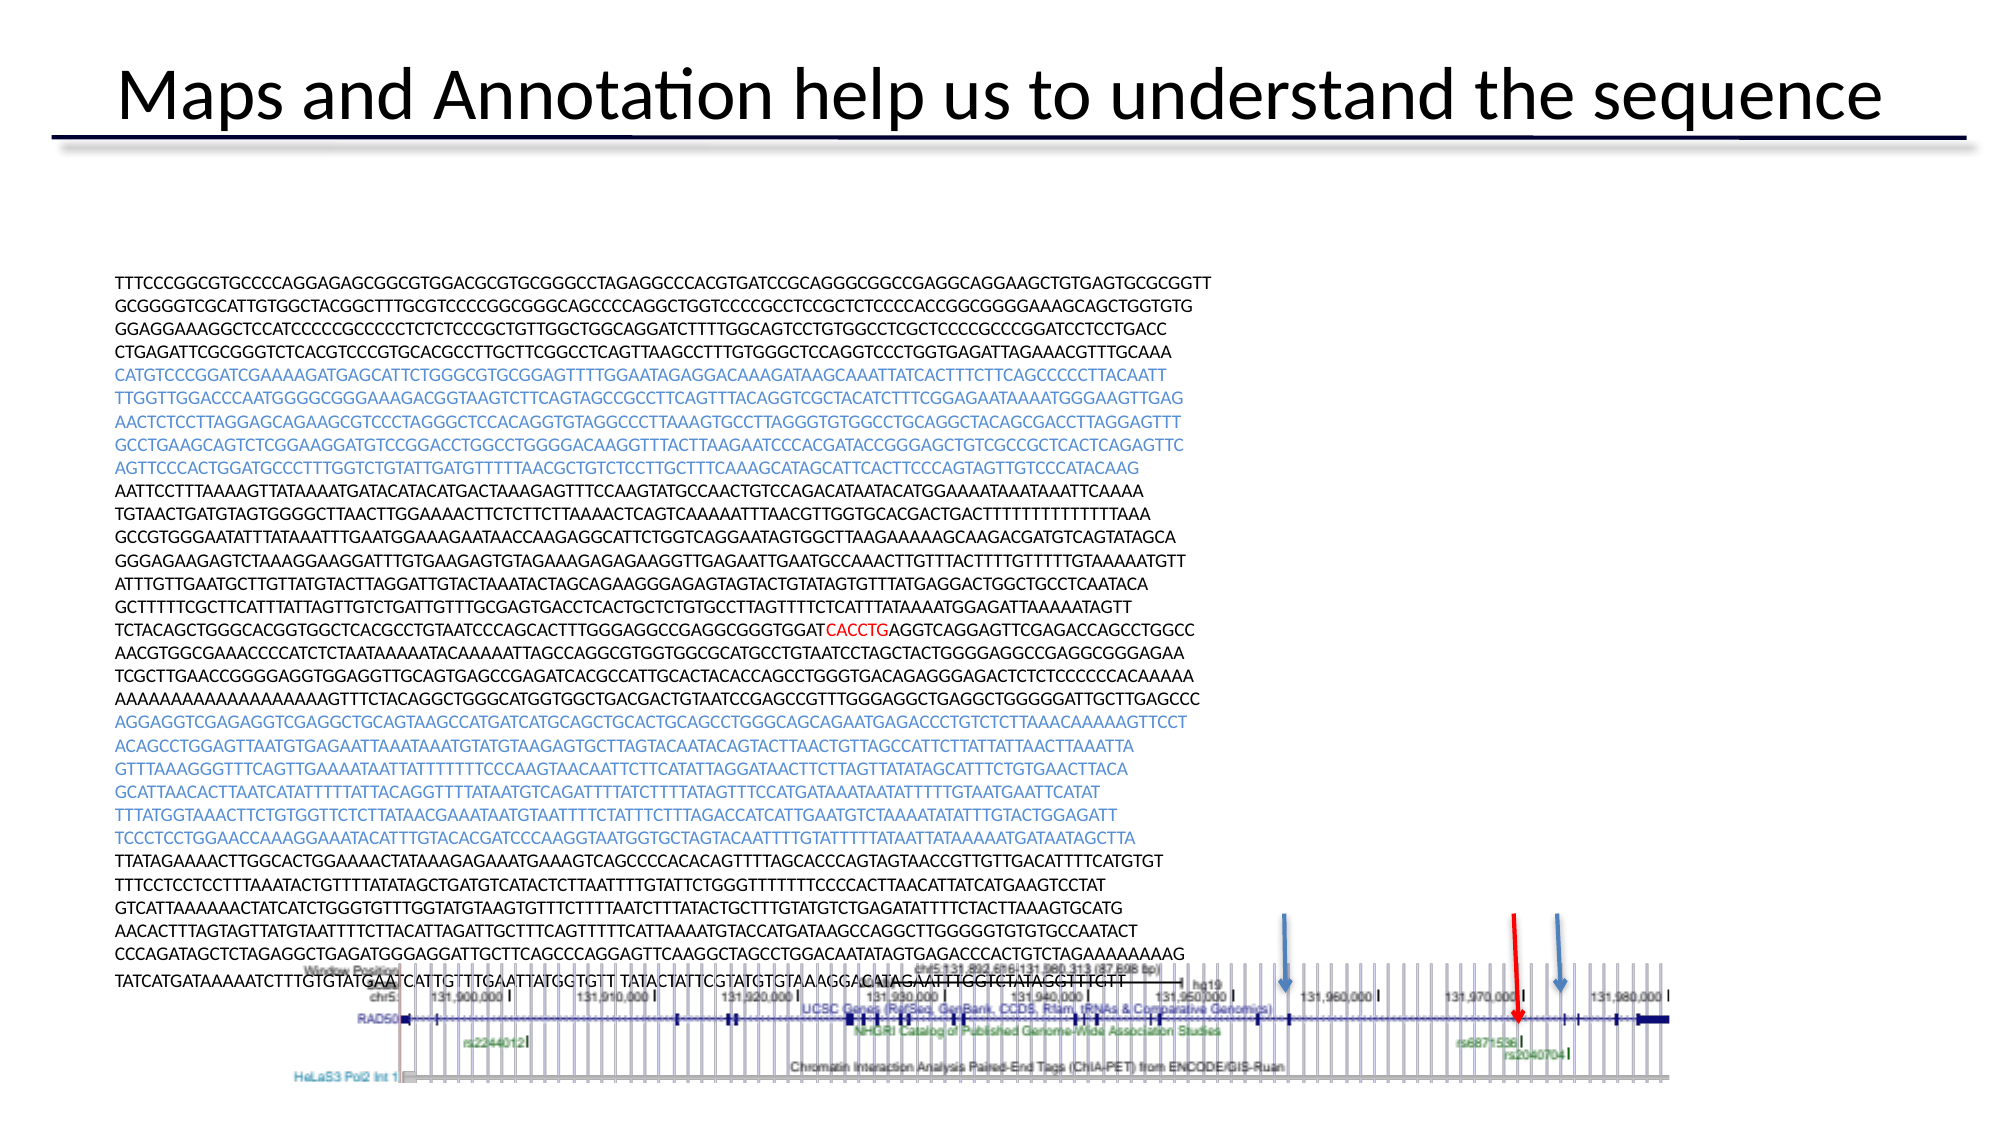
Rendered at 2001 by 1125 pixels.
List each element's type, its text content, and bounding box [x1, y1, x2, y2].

title Maps and Annotation help us to understand the sequence [99, 37, 1900, 225]
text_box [1556, 913, 1562, 994]
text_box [1513, 913, 1519, 1025]
list TTTCCCGGCGTGCCCCAGGAGAGCGGCGTGGACGCGTGCGGGCCTAGAGGCCCACGTGATCCGCAGGGCGGCCGAGGCAGGAAGCTGTGAGTGCGCGGTT GCGGGGTCGCATTGTGGCTACGGCTTTGCGTCCCCGGCGGGCAGCCCCAGGCTGGTCCCCGCCTCCGCTCTCCCCACCGGCGGGGAAAGCAGCTGGTGTG GGAGGAAAGGCTCCATCCCCCGCCCCCTCTCTCCCGCTGTTGGCTGGCAGGATCTTTTGGCAGTCCTGTGGCCTCGCTCCCCGCCCGGATCCTCCTGACC CTGAGATTCGCGGGTCTCACGTCCCGTGCACGCCTTGCTTCGGCCTCAGTTAAGCCTTTGTGGGCTCCAGGTCCCTGGTGAGATTAGAAACGTTTGCAAA CATGTCCCGGATCGAAAAGATGAGCATTCTGGGCGTGCGGAGTTTTGGAATAGAGGACAAAGATAAGCAAATTATCACTTTCTTCAGCCCCCTTACAATT TTGGTTGGACCCAATGGGGCGGGAAAGACGGTAAGTCTTCAGTAGCCGCCTTCAGTTTACAGGTCGCTACATCTTTCGGAGAATAAAATGGGAAGTTGAG AACTCTCCTTAGGAGCAGAAGCGTCCCTAGGGCTCCACAGGTGTAGGCCCTTAAAGTGCCTTAGGGTGTGGCCTGCAGGCTACAGCGACCTTAGGAGTTT GCCTGAAGCAGTCTCGGAAGGATGTCCGGACCTGGCCTGGGGACAAGGTTTACTTAAGAATCCCACGATACCGGGAGCTGTCGCCGCTCACTCAGAGTTC AGTTCCCACTGGATGCCCTTTGGTCTGTATTGATGTTTTTAACGCTGTCTCCTTGCTTTCAAAGCATAGCATTCACTTCCCAGTAGTTGTCCCATACAAG AATTCCTTTAAAAGTTATAAAATGATACATACATGACTAAAGAGTTTCCAAGTATGCCAACTGTCCAGACATAATACATGGAAAATAAATAAATTCAAAA TGTAACTGATGTAGTGGGGCTTAACTTGGAAAACTTCTCTTCTTAAAACTCAGTCAAAAATTTAACGTTGGTGCACGACTGACTTTTTTTTTTTTTTAAA GCCGTGGGAATATTTATAAATTTGAATGGAAAGAATAACCAAGAGGCATTCTGGTCAGGAATAGTGGCTTAAGAAAAAGCAAGACGATGTCAGTATAGCA GGGAGAAGAGTCTAAAGGAAGGATTTGTGAAGAGTGTAGAAAGAGAGAAGGTTGAGAATTGAATGCCAAACTTGTTTACTTTTGTTTTTGTAAAAATGTT ATTTGTTGAATGCTTGTTATGTACTTAGGATTGTACTAAATACTAGCAGAAGGGAGAGTAGTACTGTATAGTGTTTATGAGGACTGGCTGCCTCAATACA GCTTTTTCGCTTCATTTATTAGTTGTCTGATTGTTTGCGAGTGACCTCACTGCTCTGTGCCTTAGTTTTCTCATTTATAAAATGGAGATTAAAAATAGTT TCTACAGCTGGGCACGGTGGCTCACGCCTGTAATCCCAGCACTTTGGGAGGCCGAGGCGGGTGGATCACCTGAGGTCAGGAGTTCGAGACCAGCCTGGCC AACGTGGCGAAACCCCATCTCTAATAAAAATACAAAAATTAGCCAGGCGTGGTGGCGCATGCCTGTAATCCTAGCTACTGGGGAGGCCGAGGCGGGAGAA TCGCTTGAACCGGGGAGGTGGAGGTTGCAGTGAGCCGAGATCACGCCATTGCACTACACCAGCCTGGGTGACAGAGGGAGACTCTCTCCCCCCACAAAAA AAAAAAAAAAAAAAAAAAAGTTTCTACAGGCTGGGCATGGTGGCTGACGACTGTAATCCGAGCCGTTTGGGAGGCTGAGGCTGGGGGATTGCTTGAGCCC AGGAGGTCGAGAGGTCGAGGCTGCAGTAAGCCATGATCATGCAGCTGCACTGCAGCCTGGGCAGCAGAATGAGACCCTGTCTCTTAAACAAAAAGTTCCT ACAGCCTGGAGTTAATGTGAGAATTAAATAAATGTATGTAAGAGTGCTTAGTACAATACAGTACTTAACTGTTAGCCATTCTTATTATTAACTTAAATTA GTTTAAAGGGTTTCAGTTGAAAATAATTATTTTTTTCCCAAGTAACAATTCTTCATATTAGGATAACTTCTTAGTTATATAGCATTTCTGTGAACTTACA GCATTAACACTTAATCATATTTTTATTACAGGTTTTATAATGTCAGATTTTATCTTTTATAGTTTCCATGATAAATAATATTTTTGTAATGAATTCATAT TTTATGGTAAACTTCTGTGGTTCTCTTATAACGAAATAATGTAATTTTCTATTTCTTTAGACCATCATTGAATGTCTAAAATATATTTGTACTGGAGATT TCCCTCCTGGAACCAAAGGAAATACATTTGTACACGATCCCAAGGTAATGGTGCTAGTACAATTTTGTATTTTTATAATTATAAAAATGATAATAGCTTA TTATAGAAAACTTGGCACTGGAAAACTATAAAGAGAAATGAAAGTCAGCCCCACACAGTTTTAGCACCCAGTAGTAACCGTTGTTGACATTTTCATGTGT TTTCCTCCTCCTTTAAATACTGTTTTATATAGCTGATGTCATACTCTTAATTTTGTATTCTGGGTTTTTTTCCCCACTTAACATTATCATGAAGTCCTAT GTCATTAAAAAACTATCATCTGGGTGTTTGGTATGTAAGTGTTTCTTTTAATCTTTATACTGCTTTGTATGTCTGAGATATTTTCTACTTAAAGTGCATG AACACTTTAGTAGTTATGTAATTTTCTTACATTAGATTGCTTTCAGTTTTTCATTAAAATGTACCATGATAAGCCAGGCTTGGGGGTGTGTGCCAATACT CCCAGATAGCTCTAGAGGCTGAGATGGGAGGATTGCTTCAGCCCAGGAGTTCAAGGCTAGCCTGGACAATATAGTGAGACCCACTGTCTAGAAAAAAAAG TATCATGATAAAAATCTTTGTGTATGAATCATTGTTTGAATTATGGTGTT TATACTATTCGTATGTGTAAAGGACATAGAATTTGGTCTATAGGTTTGTT [99, 262, 1900, 1005]
picture [262, 962, 1670, 1083]
